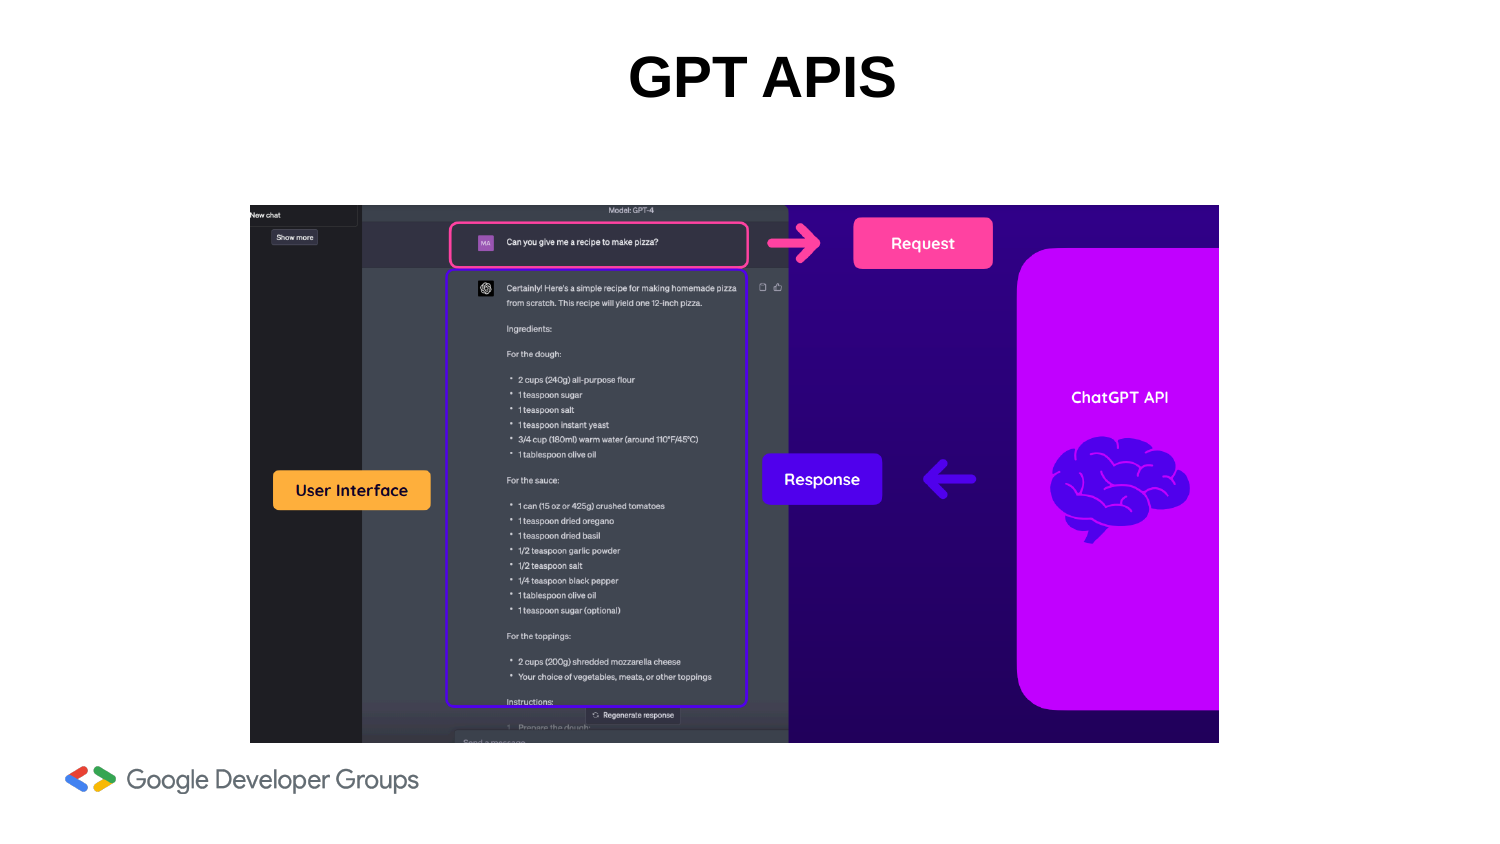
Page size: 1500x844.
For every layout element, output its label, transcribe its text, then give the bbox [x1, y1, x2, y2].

title GPT APIS [57, 0, 1469, 124]
picture [250, 205, 1219, 744]
picture [64, 766, 419, 794]
